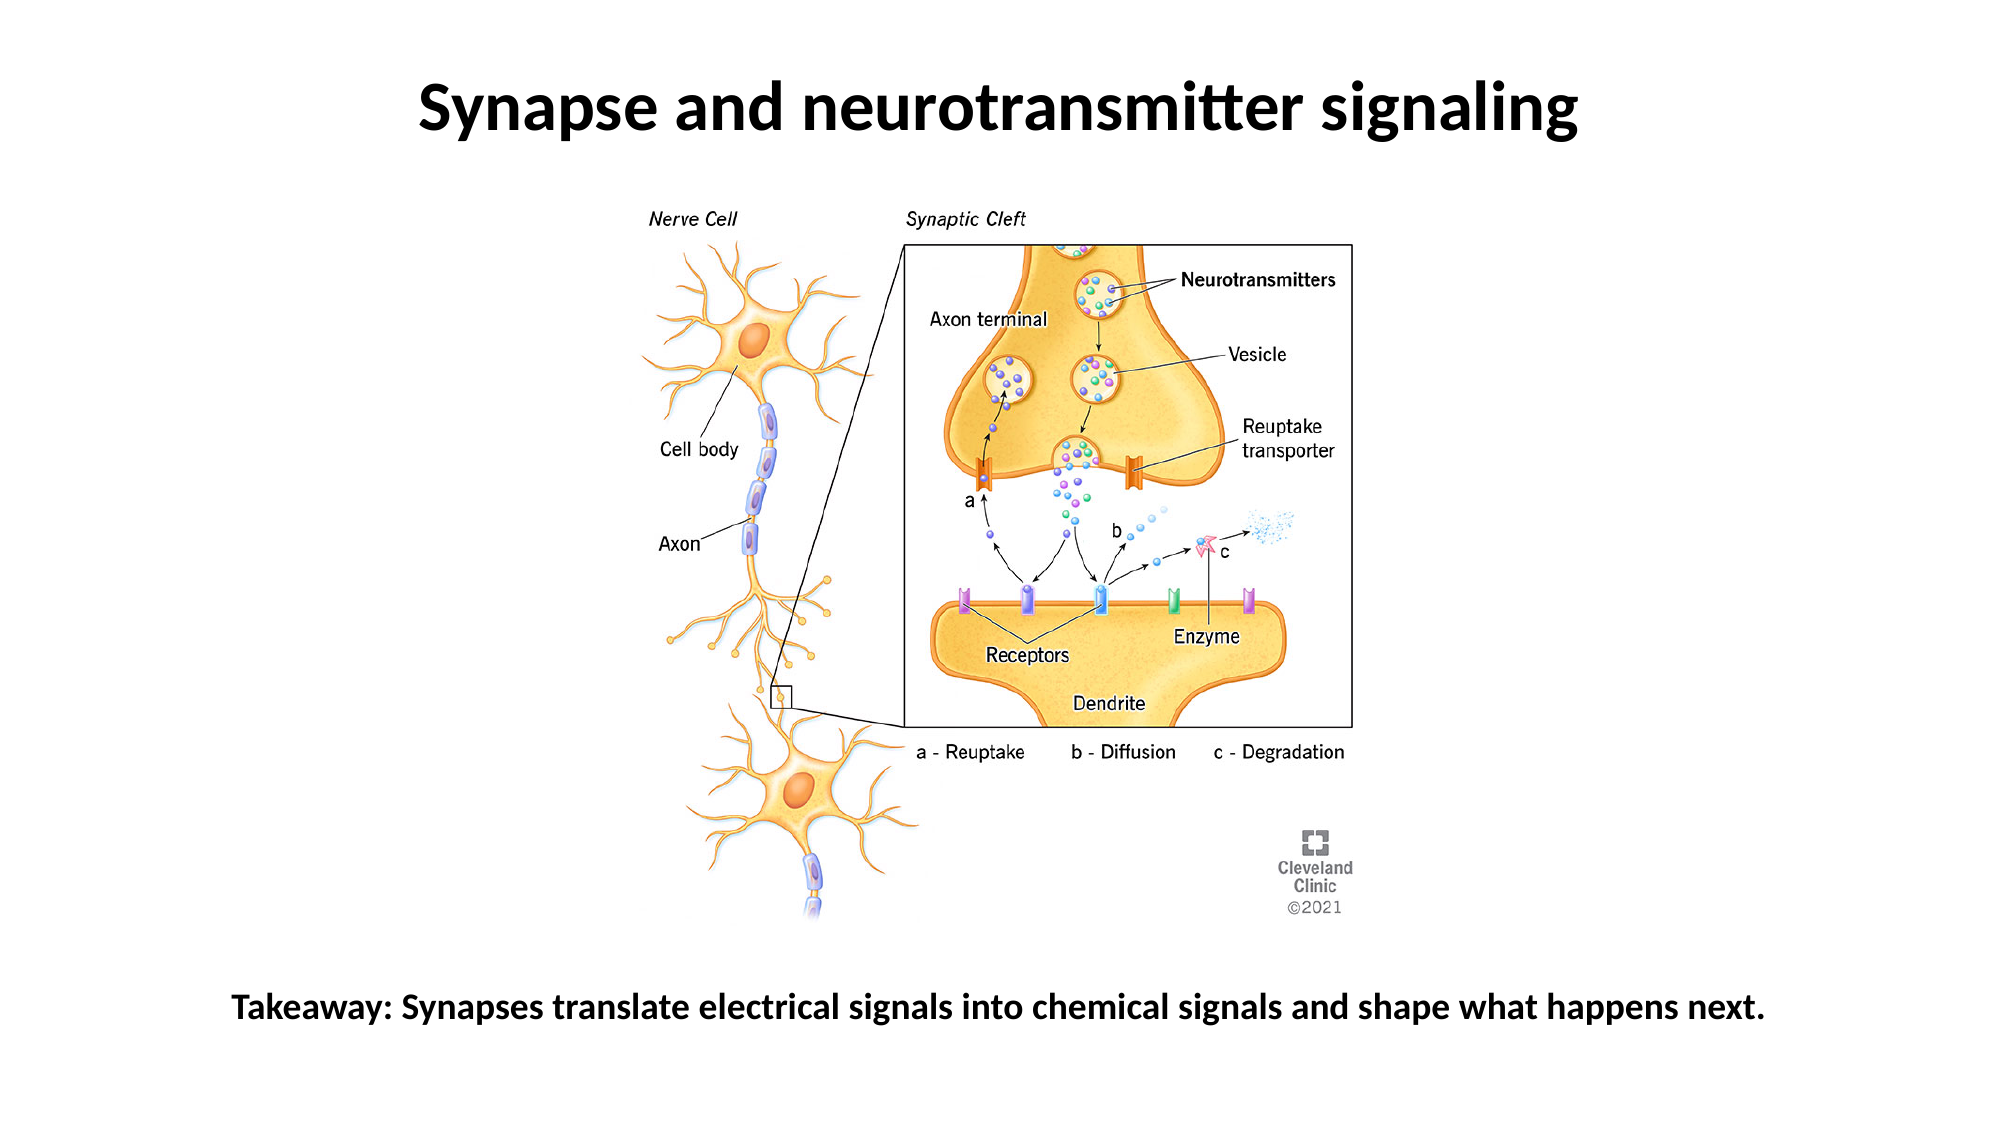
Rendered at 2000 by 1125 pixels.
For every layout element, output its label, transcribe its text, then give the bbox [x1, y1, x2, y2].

text_box Synapse and neurotransmitter signaling [403, 52, 1596, 153]
text_box Takeaway: Synapses translate electrical signals into chemical signals and shape what happens next. [216, 974, 1783, 1035]
picture [624, 187, 1376, 938]
